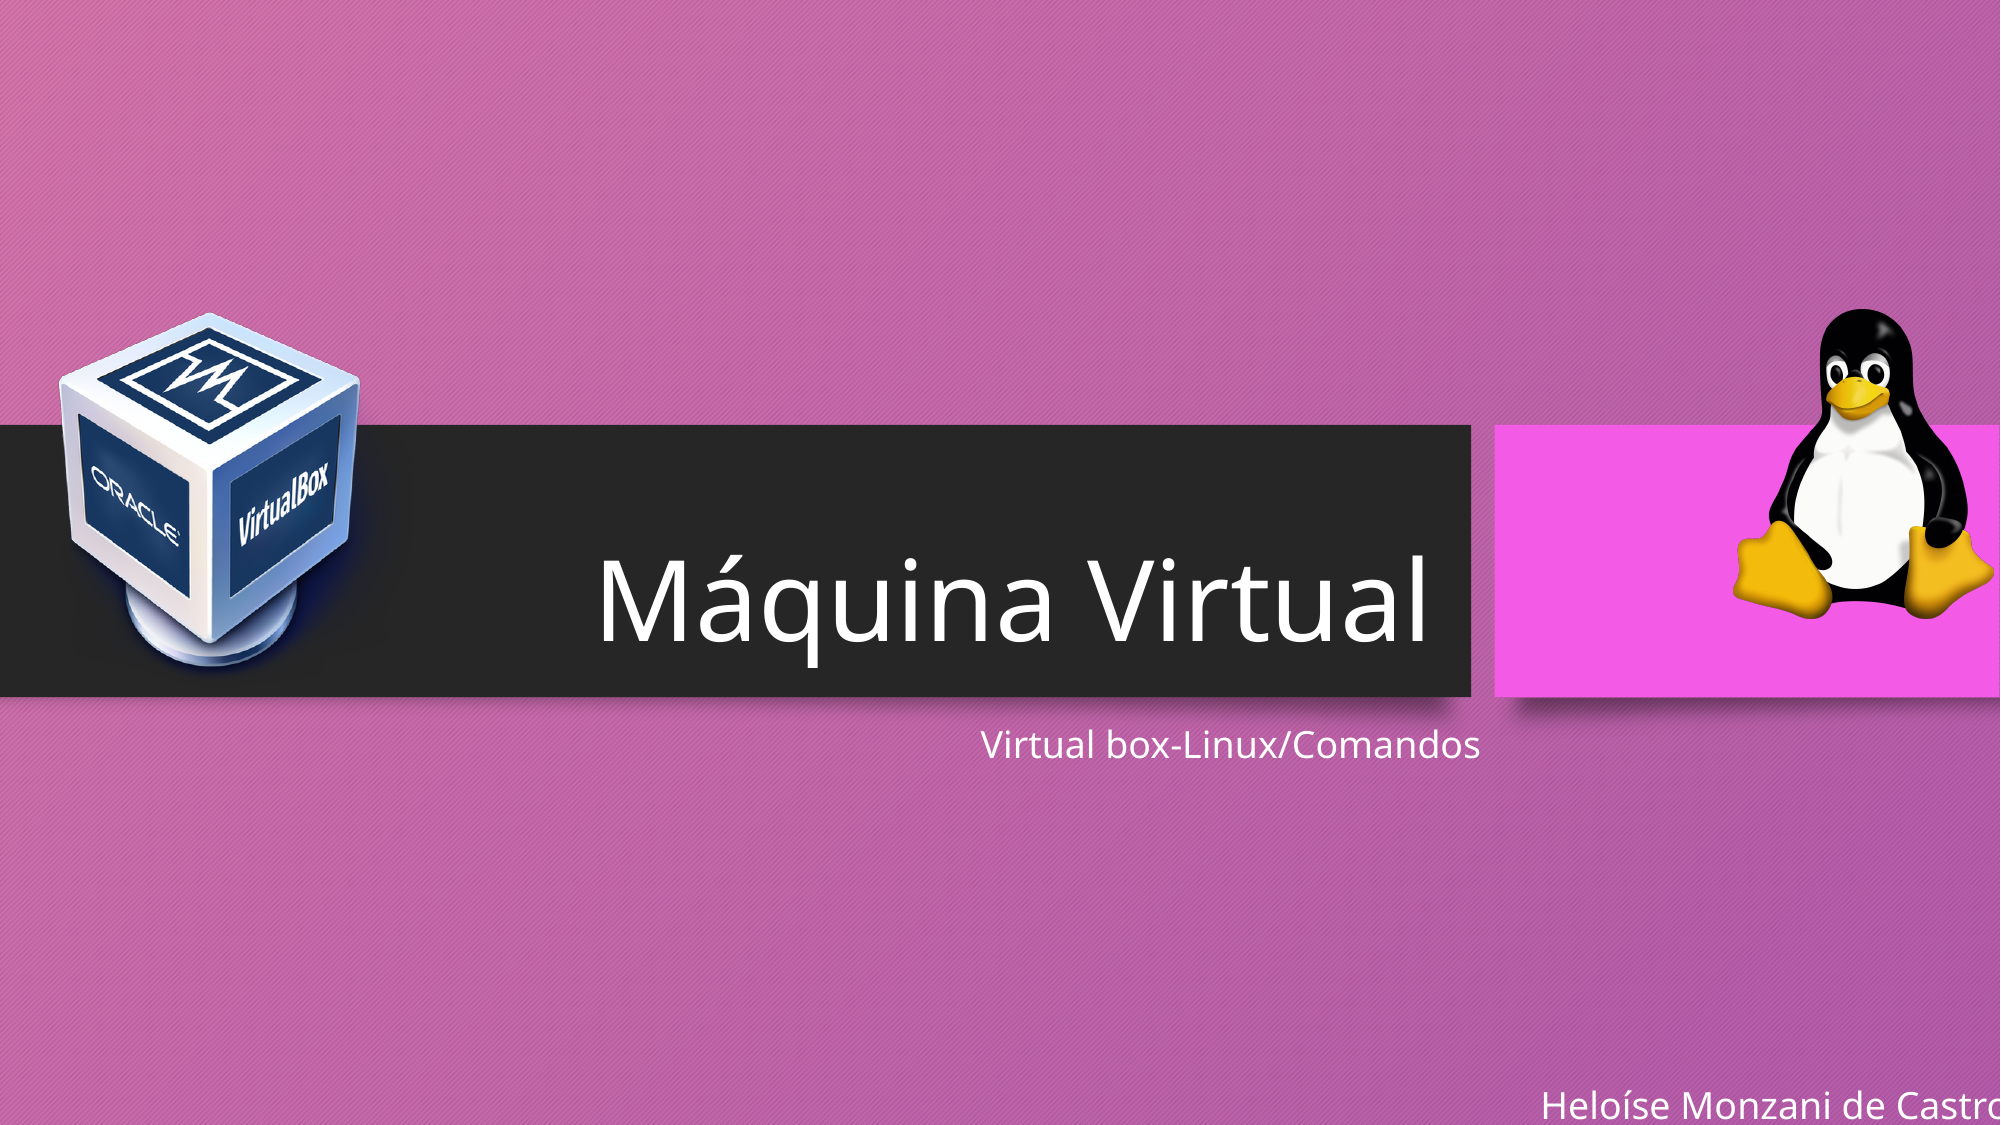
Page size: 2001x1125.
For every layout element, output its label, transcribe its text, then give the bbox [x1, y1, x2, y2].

text_box Virtual box-Linux/Comandos [965, 713, 1497, 774]
picture [0, 309, 1472, 742]
title Máquina Virtual [432, 448, 1448, 674]
picture [1732, 309, 1994, 619]
picture [1494, 698, 2000, 742]
text_box Heloíse Monzani de Castro [1525, 1074, 2000, 1125]
